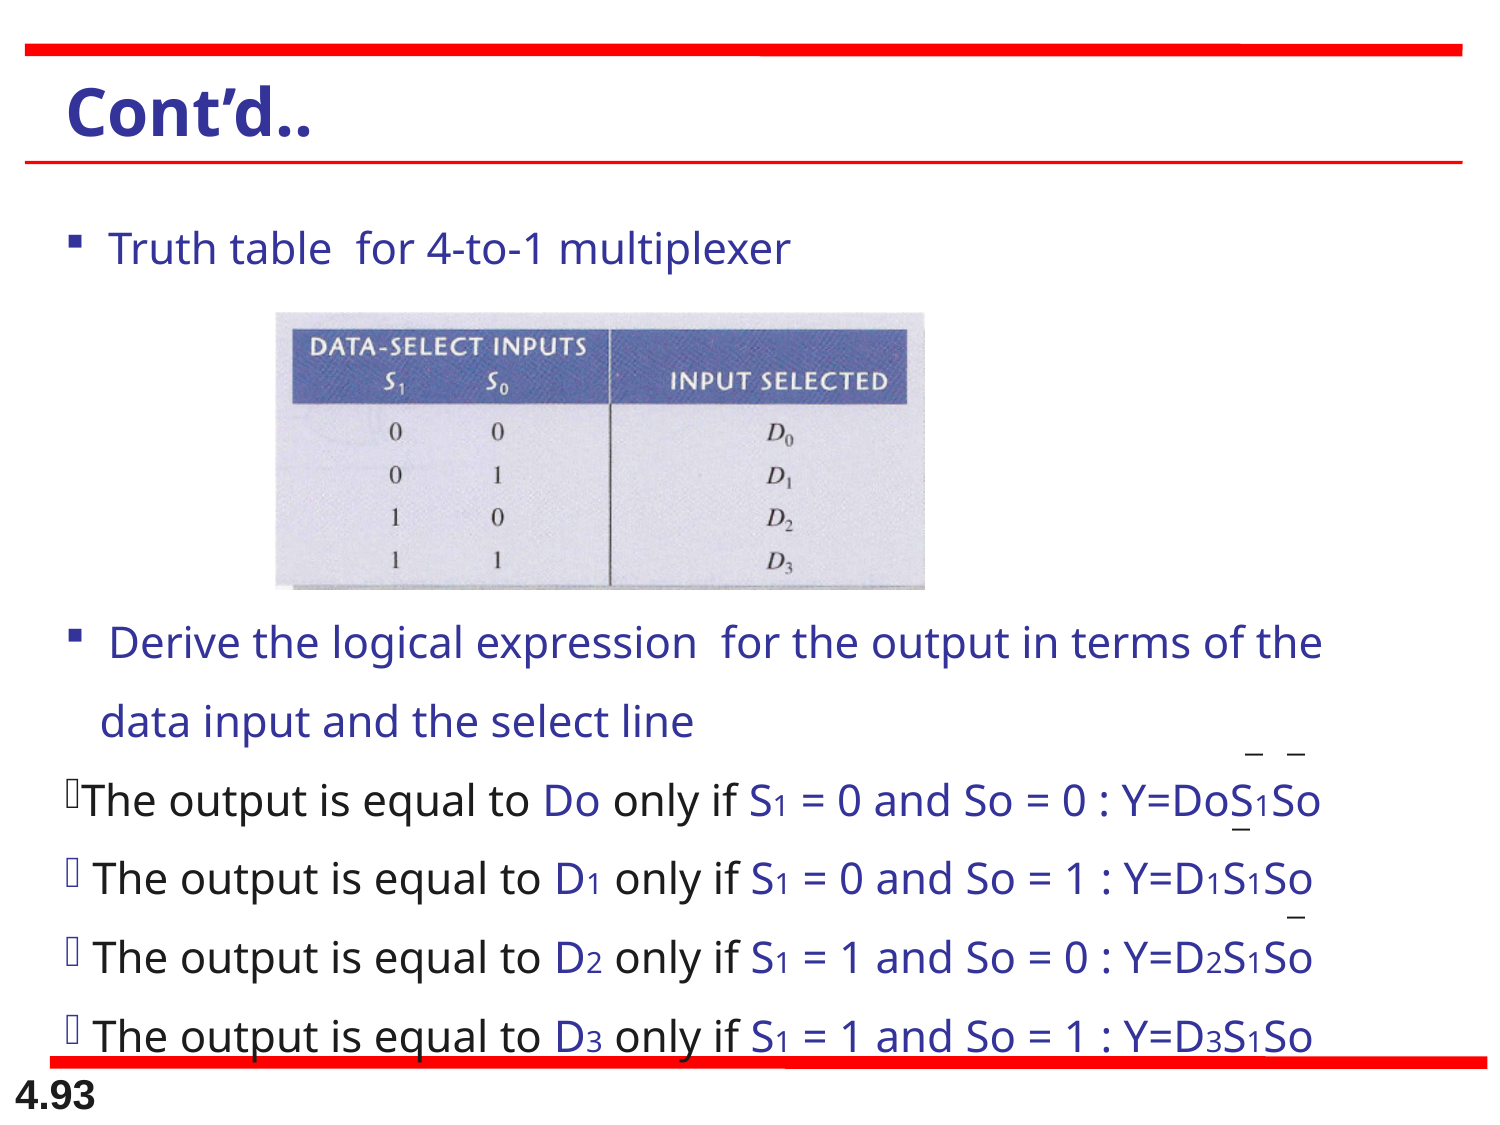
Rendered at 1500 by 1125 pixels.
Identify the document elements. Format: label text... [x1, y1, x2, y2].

picture [1232, 824, 1250, 836]
picture [1245, 749, 1263, 761]
text_box Cont’d.. [50, 62, 1363, 158]
text_box 4.93 [0, 1049, 313, 1125]
picture [1287, 912, 1305, 924]
picture [274, 312, 926, 590]
picture [1287, 749, 1305, 761]
text_box Truth table for 4-to-1 multiplexer Derive the logical expression for the output in terms of the data input and the select line The output is equal to Do only if S1 = 0 and So = 0 : Y=DoS1So The output is equal to D1 only if S1 = 0 and So = 1 : Y=D1S1So The output is equal to D2 only if S1 = 1 and So = 0 : Y=D2S1So The output is equal to D3 only if S1 = 1 and So = 1 : Y=D3S1So [50, 187, 1450, 1069]
